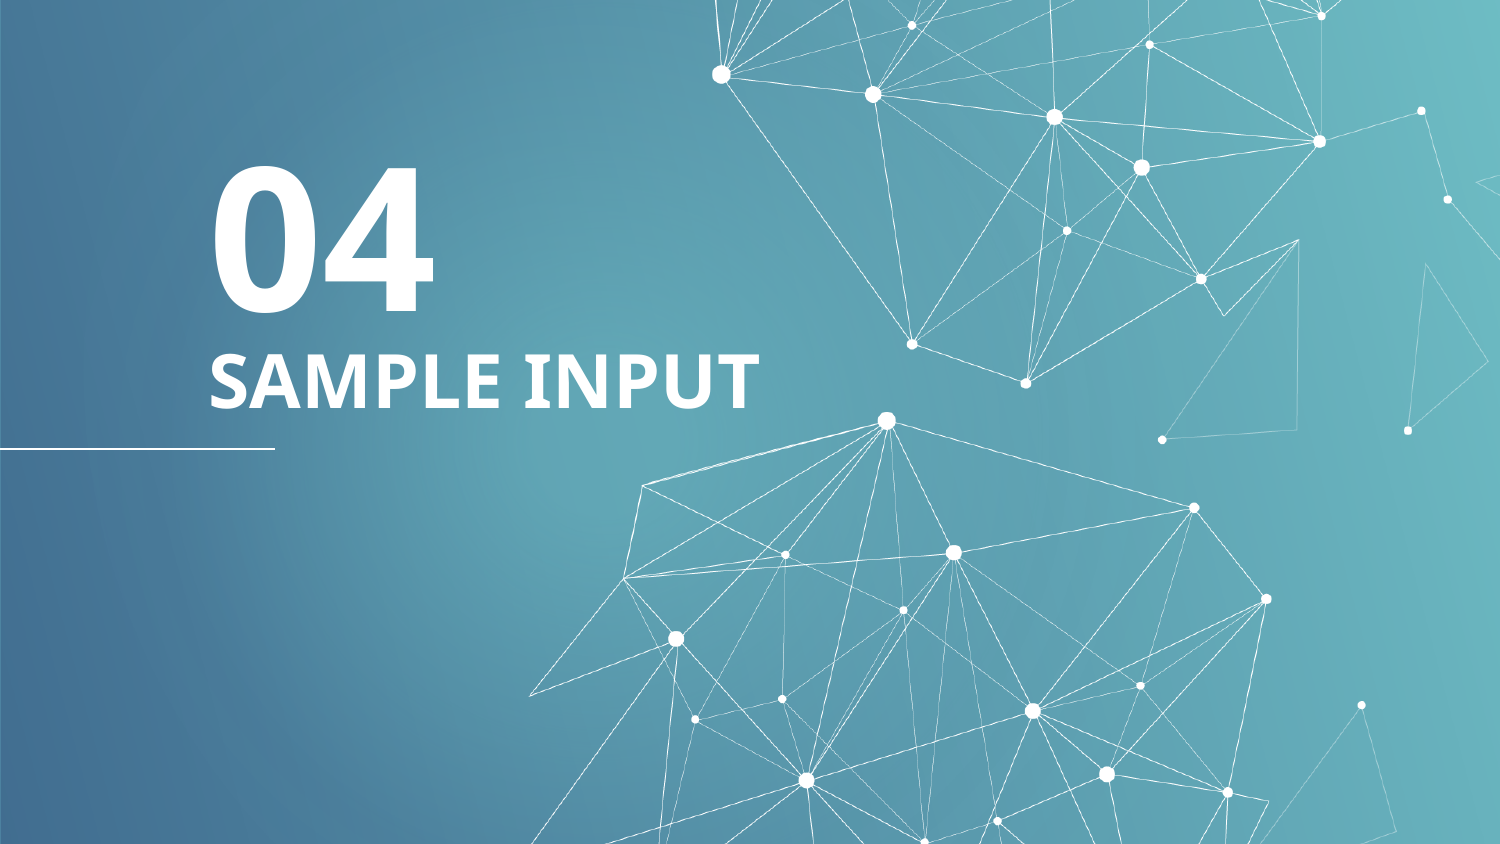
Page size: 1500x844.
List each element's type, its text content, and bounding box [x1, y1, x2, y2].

title 04 [193, 169, 683, 294]
title SAMPLE INPUT [193, 220, 1046, 537]
picture [0, 0, 1500, 844]
